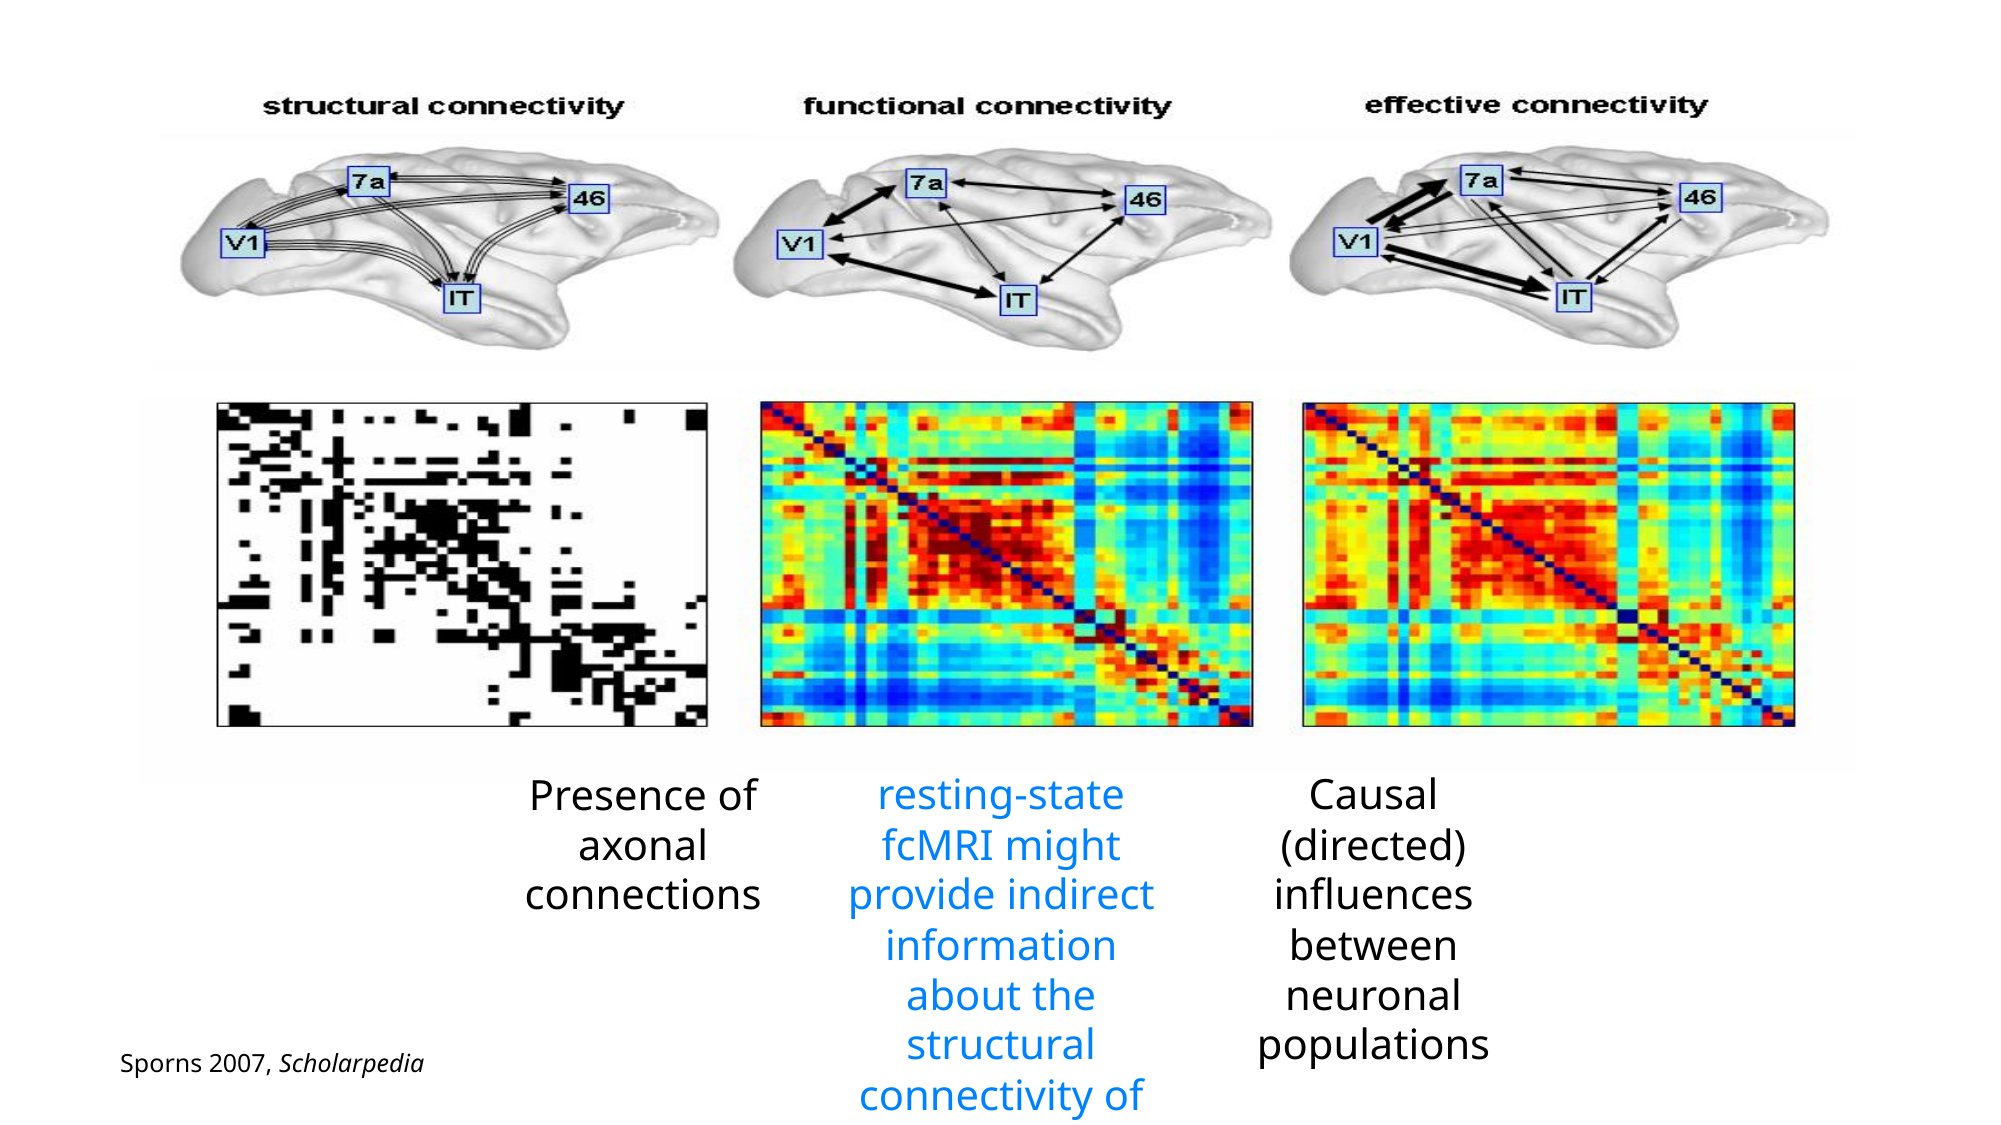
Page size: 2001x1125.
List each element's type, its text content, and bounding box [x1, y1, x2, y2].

text_box Sporns 2007, Scholarpedia [105, 1040, 811, 1085]
text_box resting-state fcMRI might provide indirect information about the structural connectivity of the brain [811, 870, 1192, 1125]
text_box Causal (directed) influences between neuronal populations [1205, 870, 1542, 1076]
picture [130, 5, 1870, 870]
text_box Presence of axonal connections [474, 870, 811, 926]
